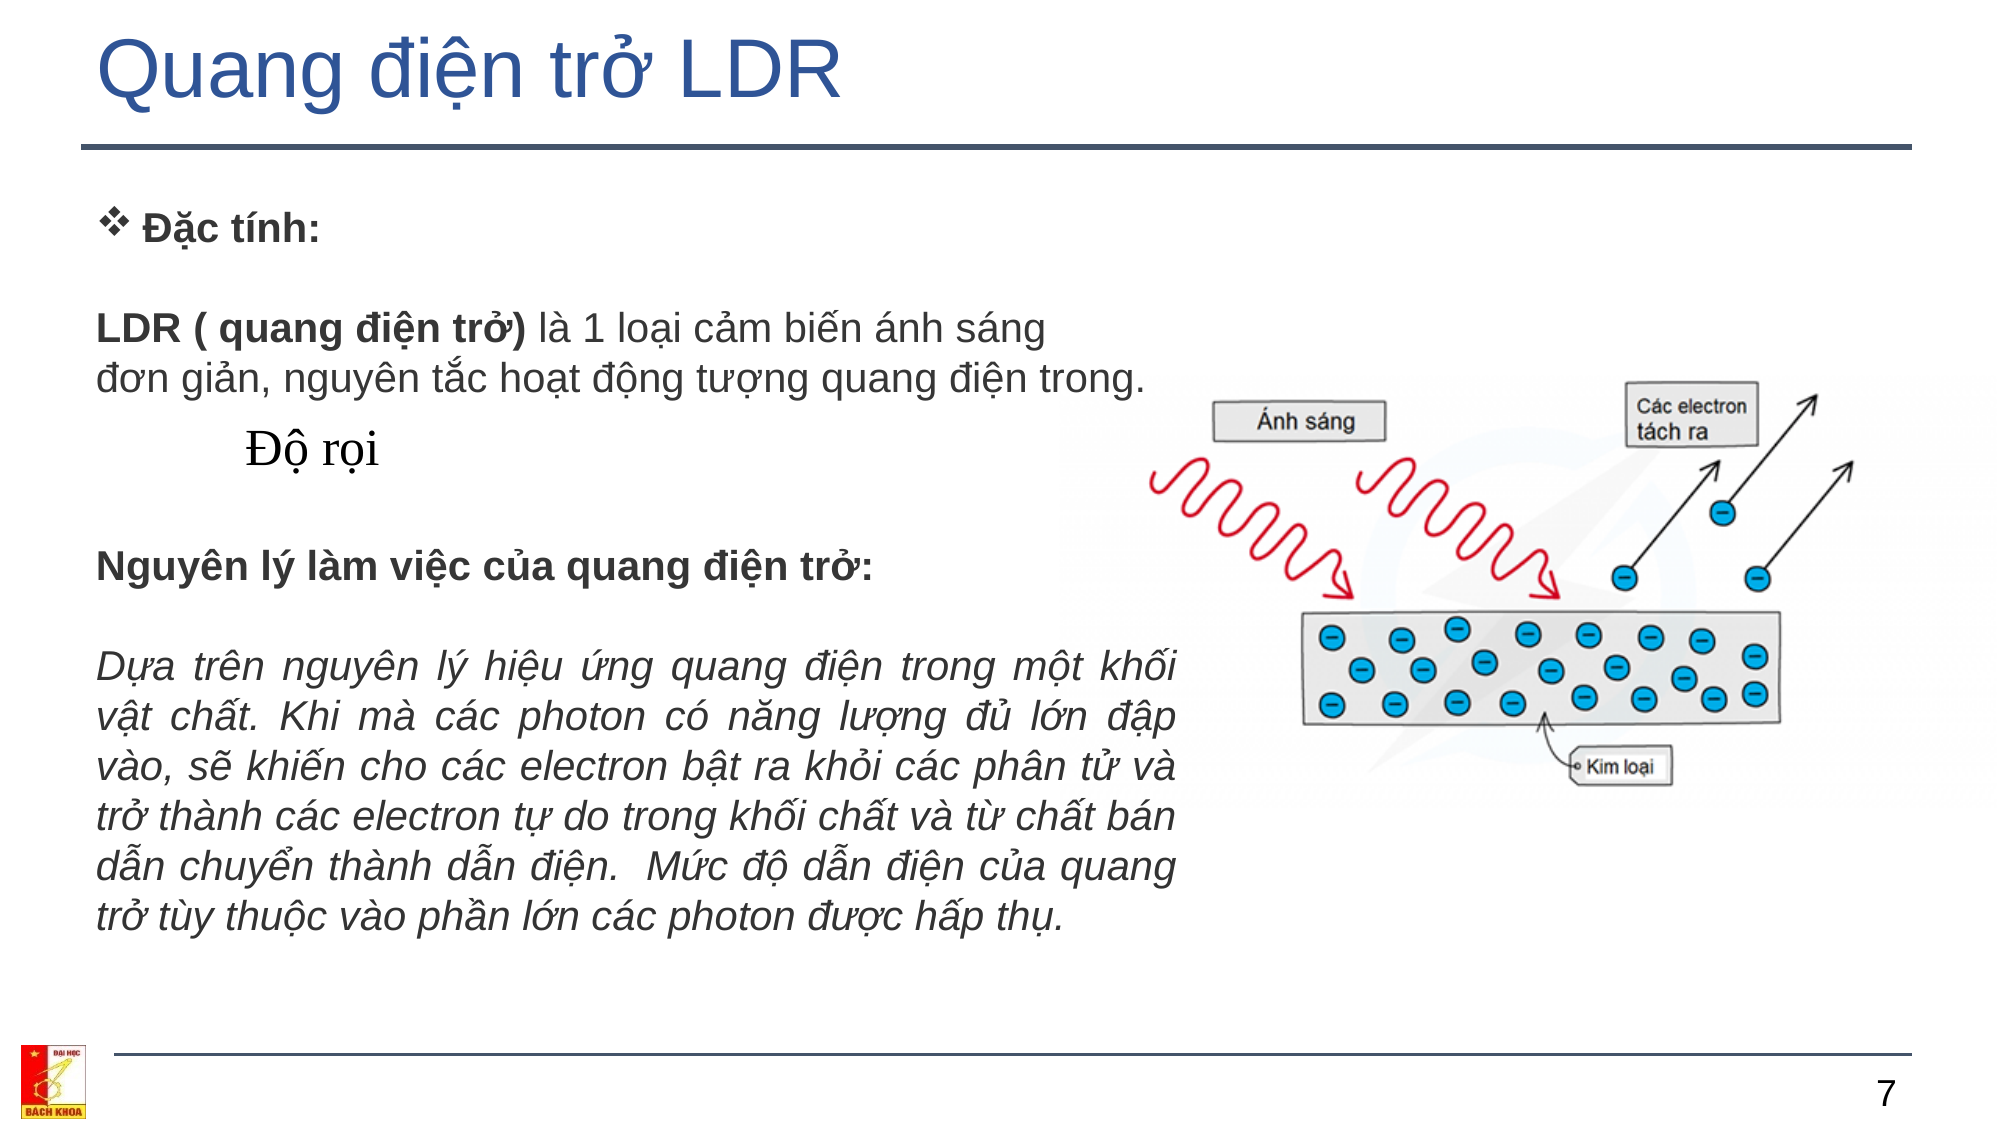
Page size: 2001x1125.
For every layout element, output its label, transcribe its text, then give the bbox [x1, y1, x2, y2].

picture [1059, 375, 1998, 809]
picture [21, 1045, 86, 1119]
slide_number 7 [1461, 1061, 1912, 1122]
title Quang điện trở LDR [81, 0, 1912, 140]
